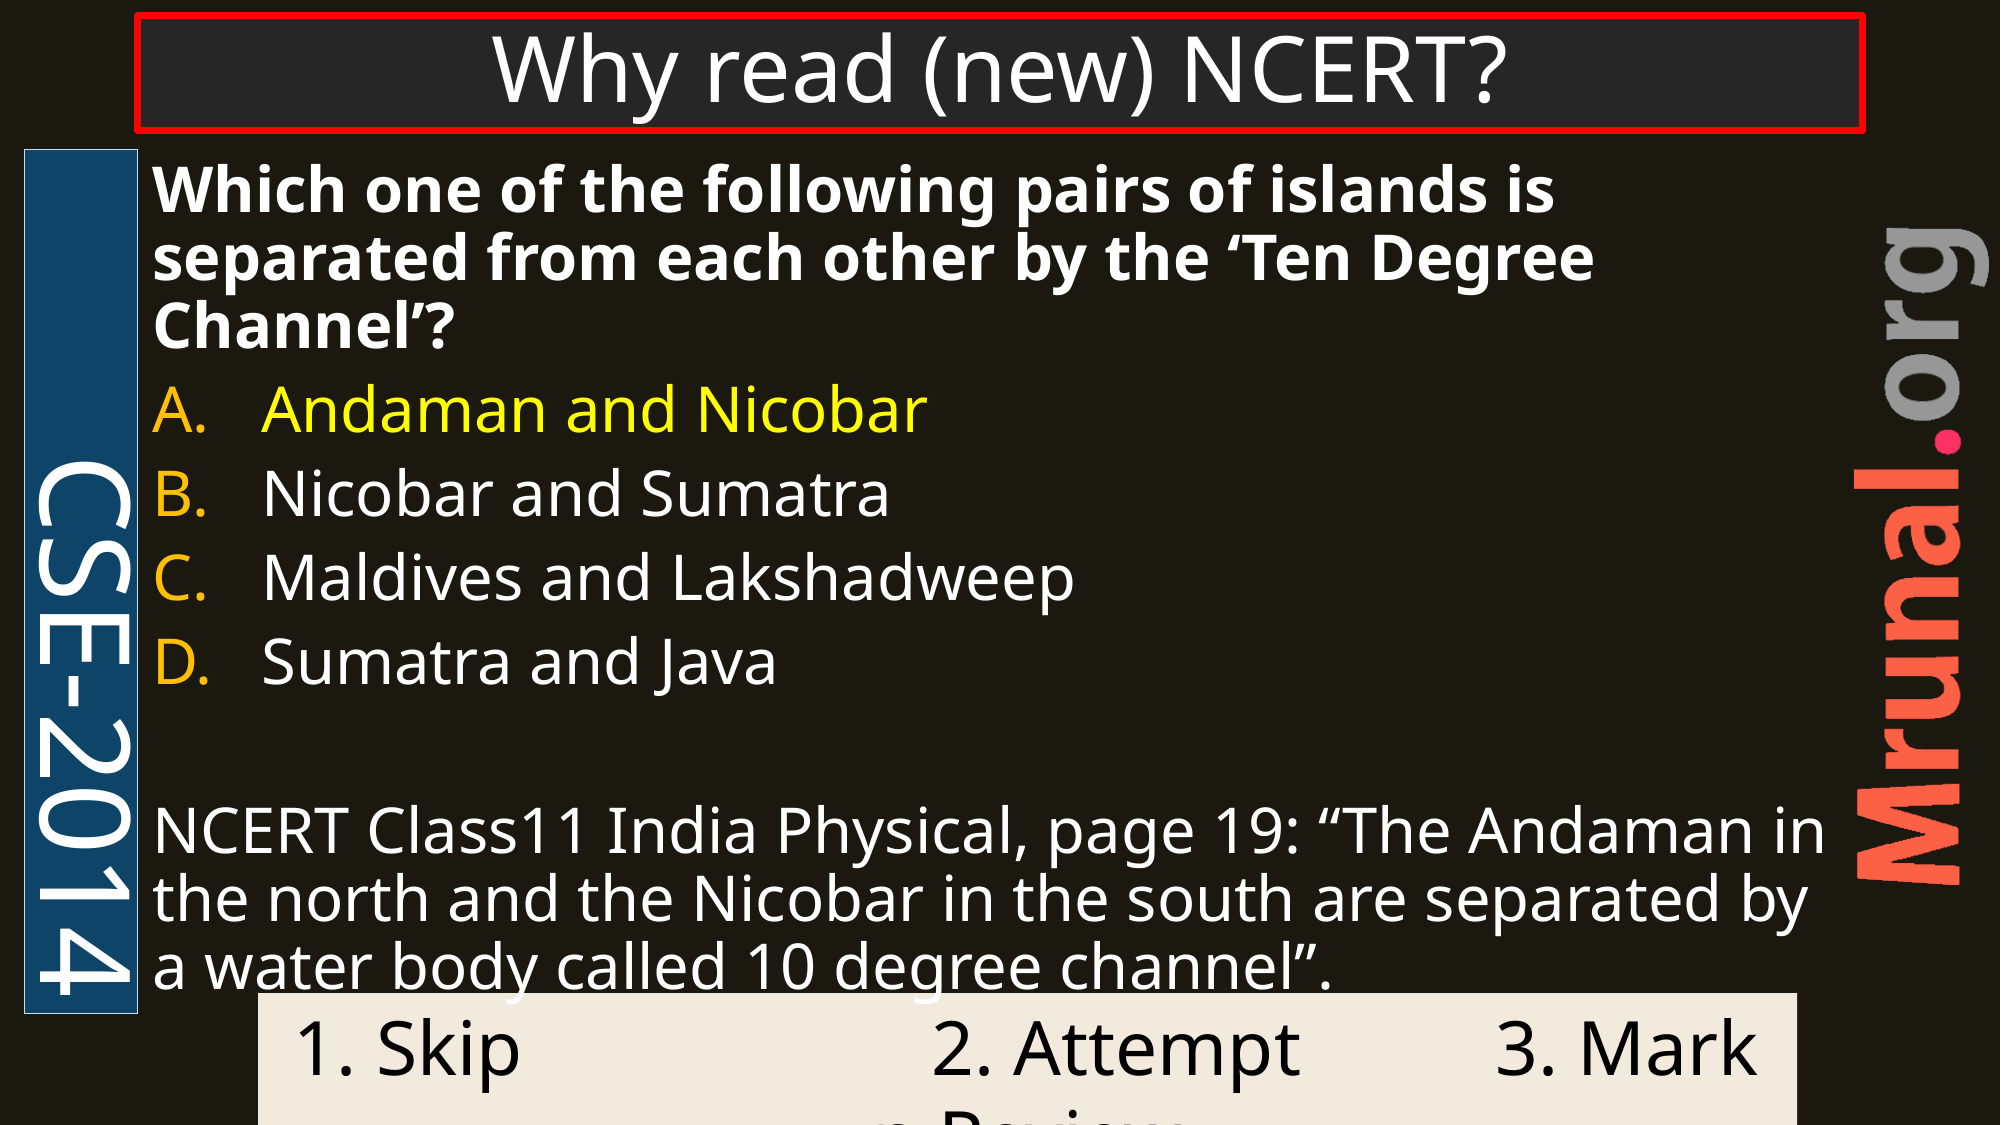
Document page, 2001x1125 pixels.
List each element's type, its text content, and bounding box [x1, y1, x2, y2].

list CSE-2014 [24, 149, 138, 1014]
list Which one of the following pairs of islands is separated from each other by the ‘Ten Degree Channel’? Andaman and Nicobar Nicobar and Sumatra Maldives and Lakshadweep Sumatra and Java NCERT Class11 India Physical, page 19: “The Andaman in the north and the Nicobar in the south are separated by a water body called 10 degree channel”. [138, 149, 1863, 1014]
picture [1863, 223, 2000, 894]
title Why read (new) NCERT? [134, 12, 1866, 134]
